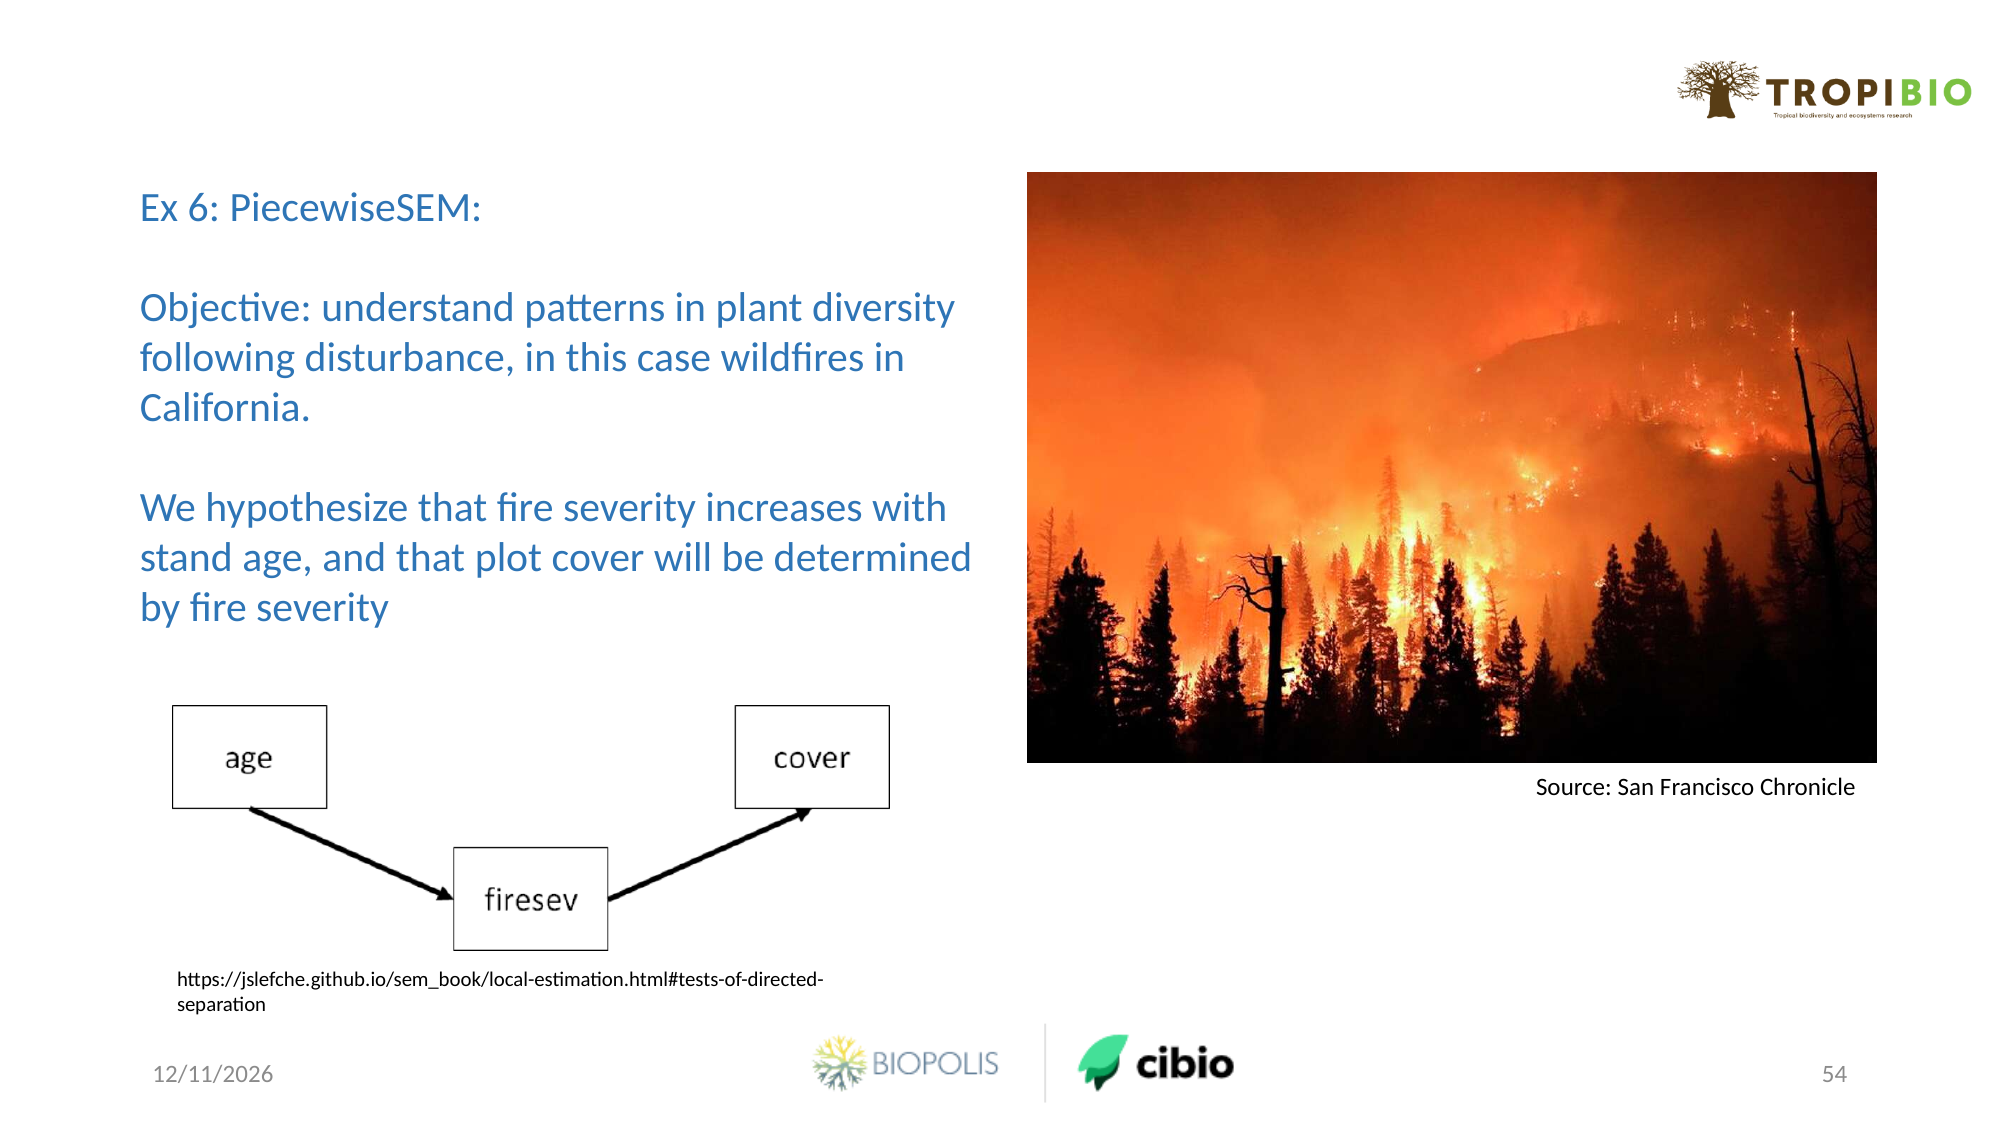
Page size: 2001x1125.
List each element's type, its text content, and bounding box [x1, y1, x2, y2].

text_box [1026, 172, 1877, 809]
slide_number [137, 1042, 588, 1103]
picture [803, 1013, 1239, 1117]
slide_number 54 [1412, 1042, 1863, 1103]
list Ex 6: PiecewiseSEM: Objective: understand patterns in plant diversity following disturbance, in this case wildfires in California. We hypothesize that fire severity increases with stand age, and that plot cover will be determined by fire severity [124, 172, 1000, 658]
picture [162, 696, 893, 953]
picture [1666, 51, 1986, 125]
text_box https://jslefche.github.io/sem_book/local-estimation.html#tests-of-directed-separation [162, 958, 870, 1023]
